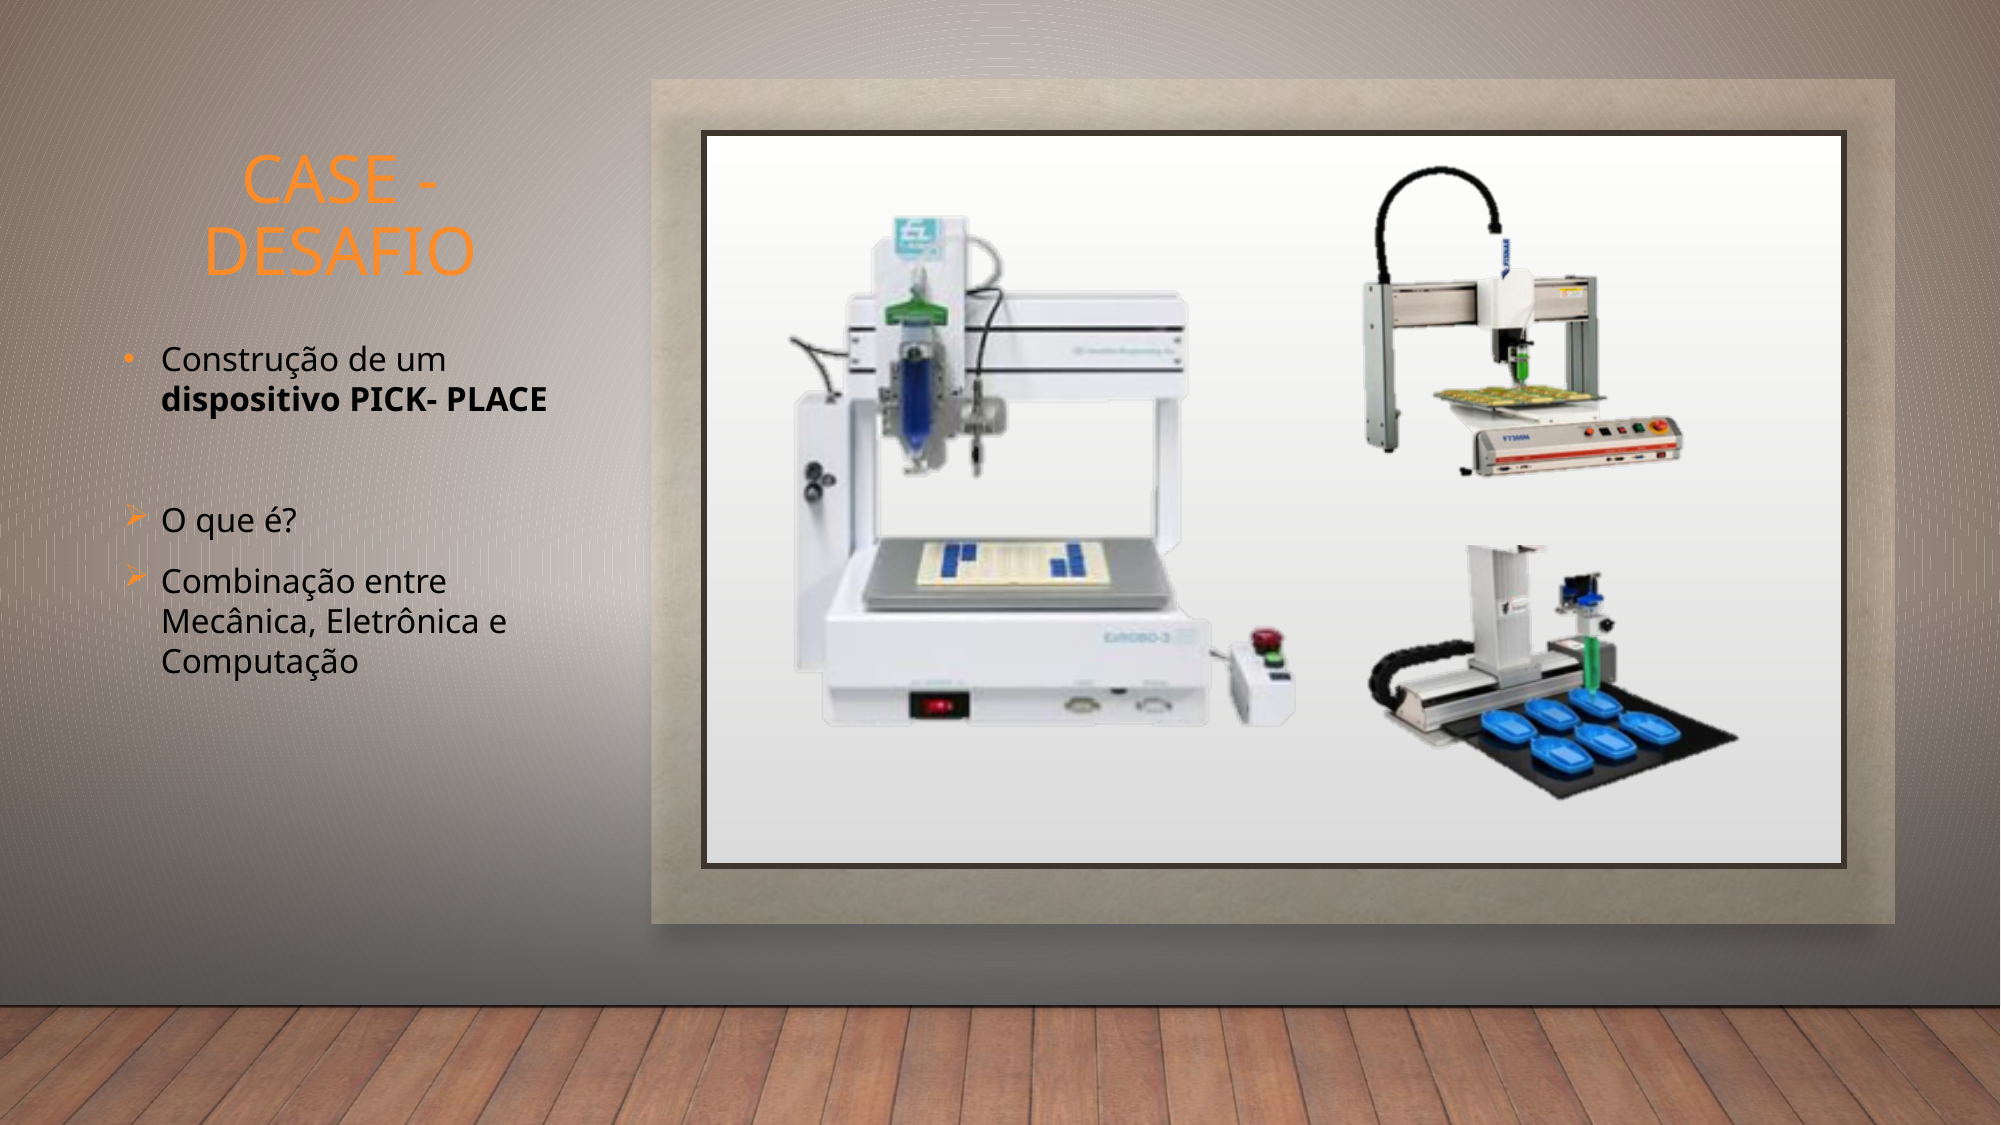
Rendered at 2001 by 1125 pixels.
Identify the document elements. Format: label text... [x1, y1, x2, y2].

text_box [651, 78, 1896, 924]
list Construção de um dispositivo PICK- PLACE O que é? Combinação entre Mecânica, Eletrônica e Computação [108, 330, 619, 891]
title CASE - DESAFIO [108, 131, 573, 305]
picture [0, 1005, 2000, 1125]
picture [723, 156, 1788, 828]
